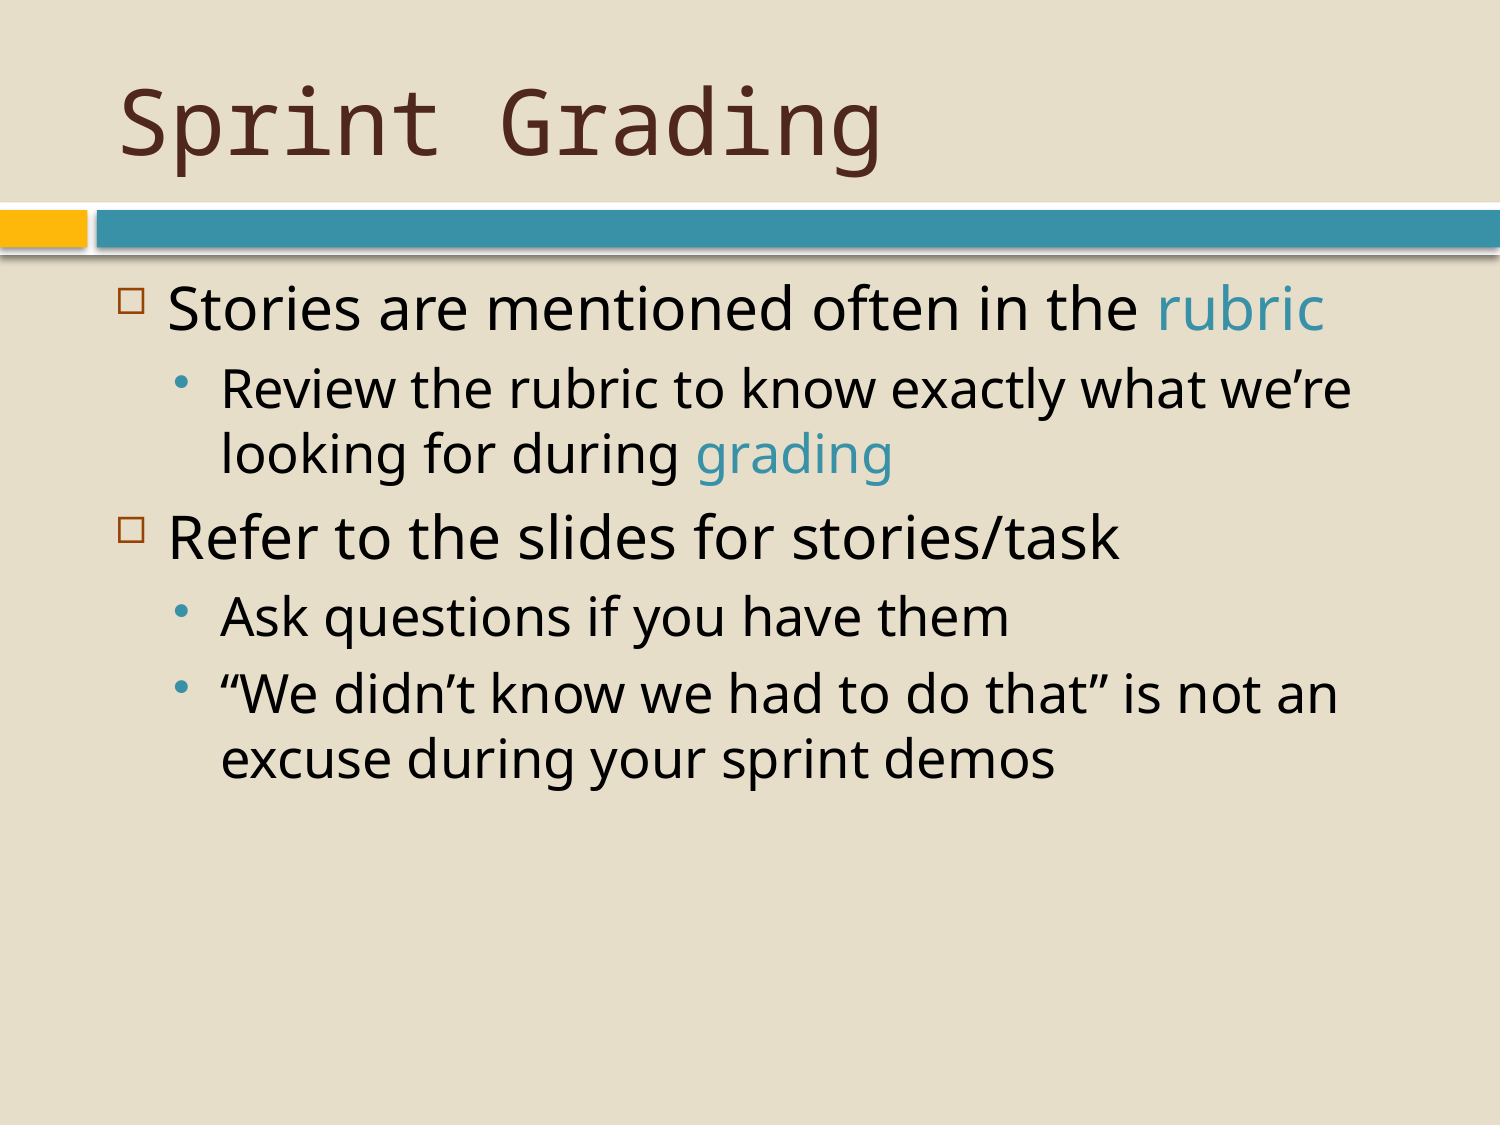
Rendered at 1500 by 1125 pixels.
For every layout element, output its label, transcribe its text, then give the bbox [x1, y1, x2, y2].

list Stories are mentioned often in the rubric Review the rubric to know exactly what we’re looking for during grading Refer to the slides for stories/task Ask questions if you have them “We didn’t know we had to do that” is not an excuse during your sprint demos [100, 262, 1500, 1100]
title Sprint Grading [100, 37, 1438, 200]
